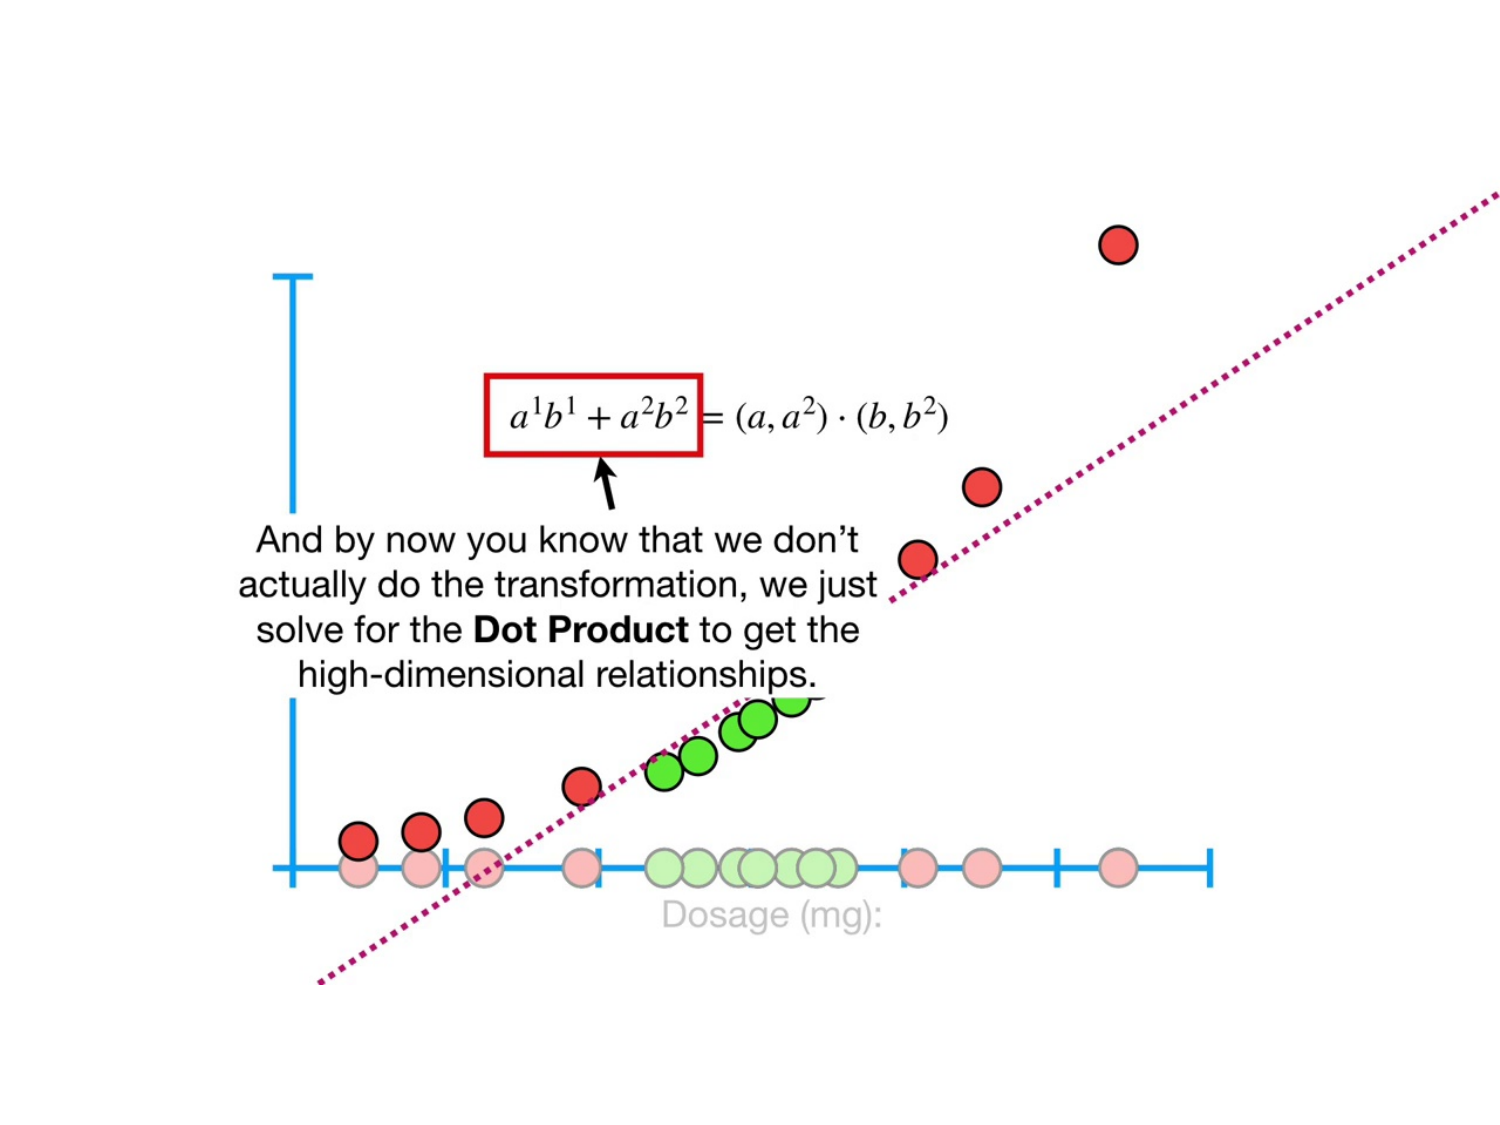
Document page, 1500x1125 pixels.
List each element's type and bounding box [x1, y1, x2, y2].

picture [0, 140, 1500, 985]
